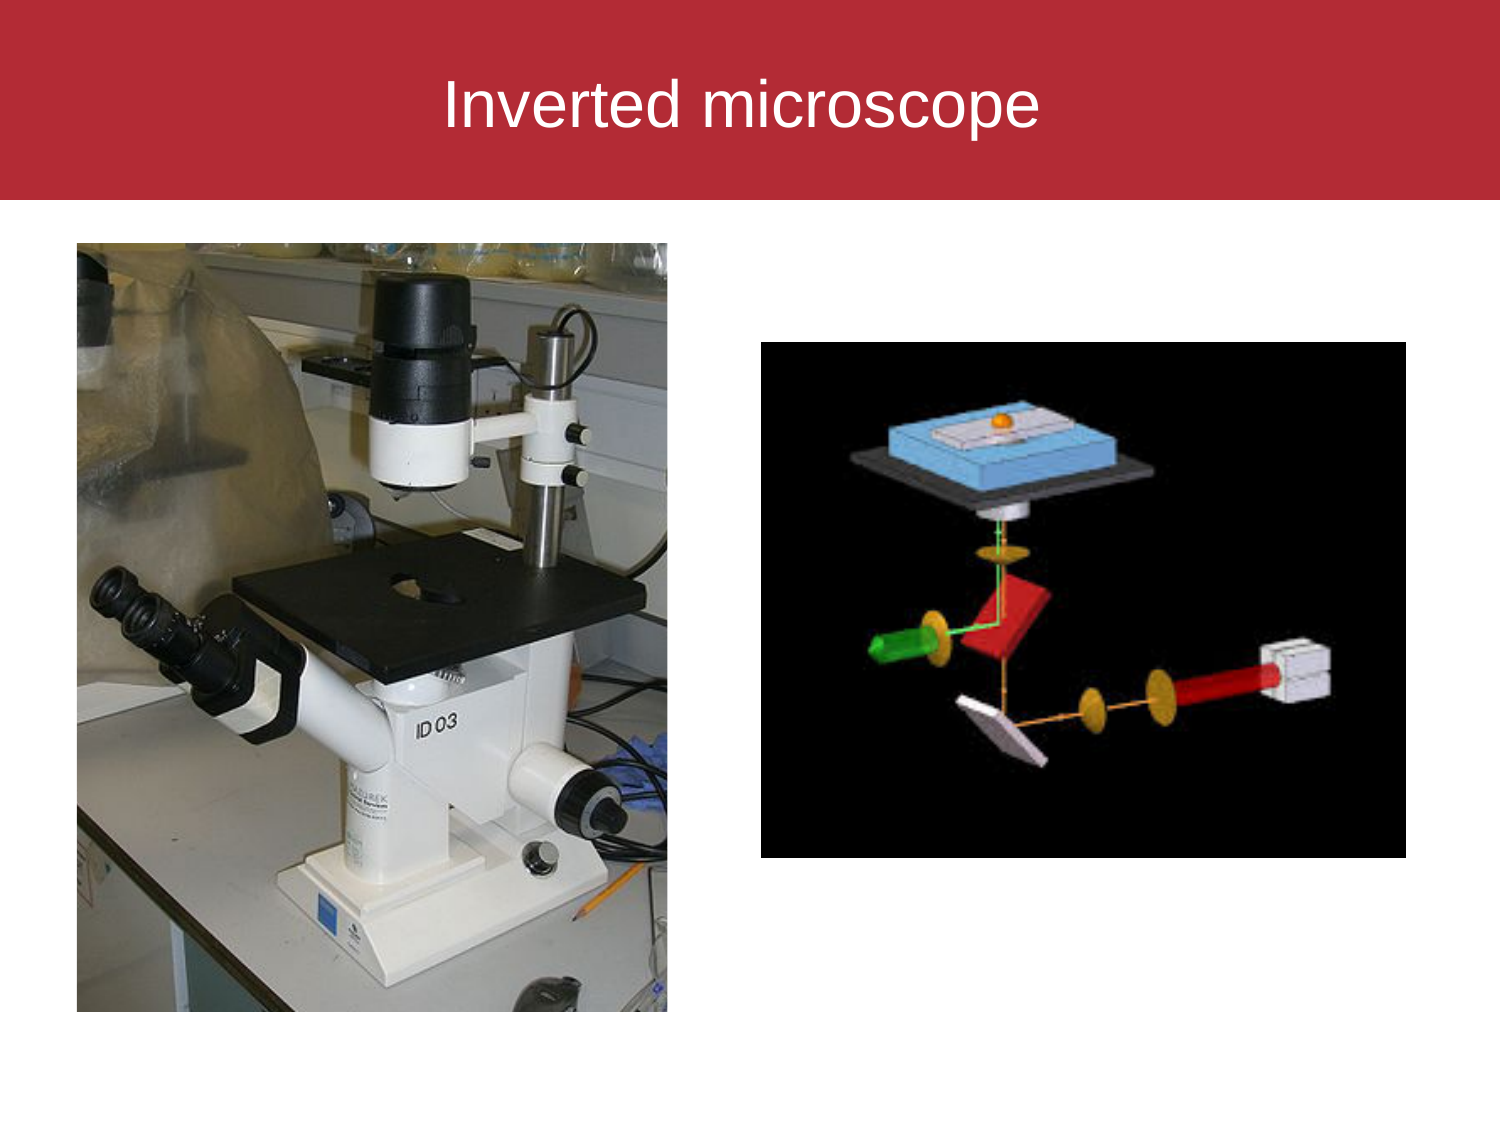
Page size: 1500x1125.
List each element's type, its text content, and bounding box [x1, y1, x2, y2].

title Inverted microscope [112, 7, 1388, 195]
picture [761, 341, 1406, 858]
picture [76, 243, 668, 1012]
